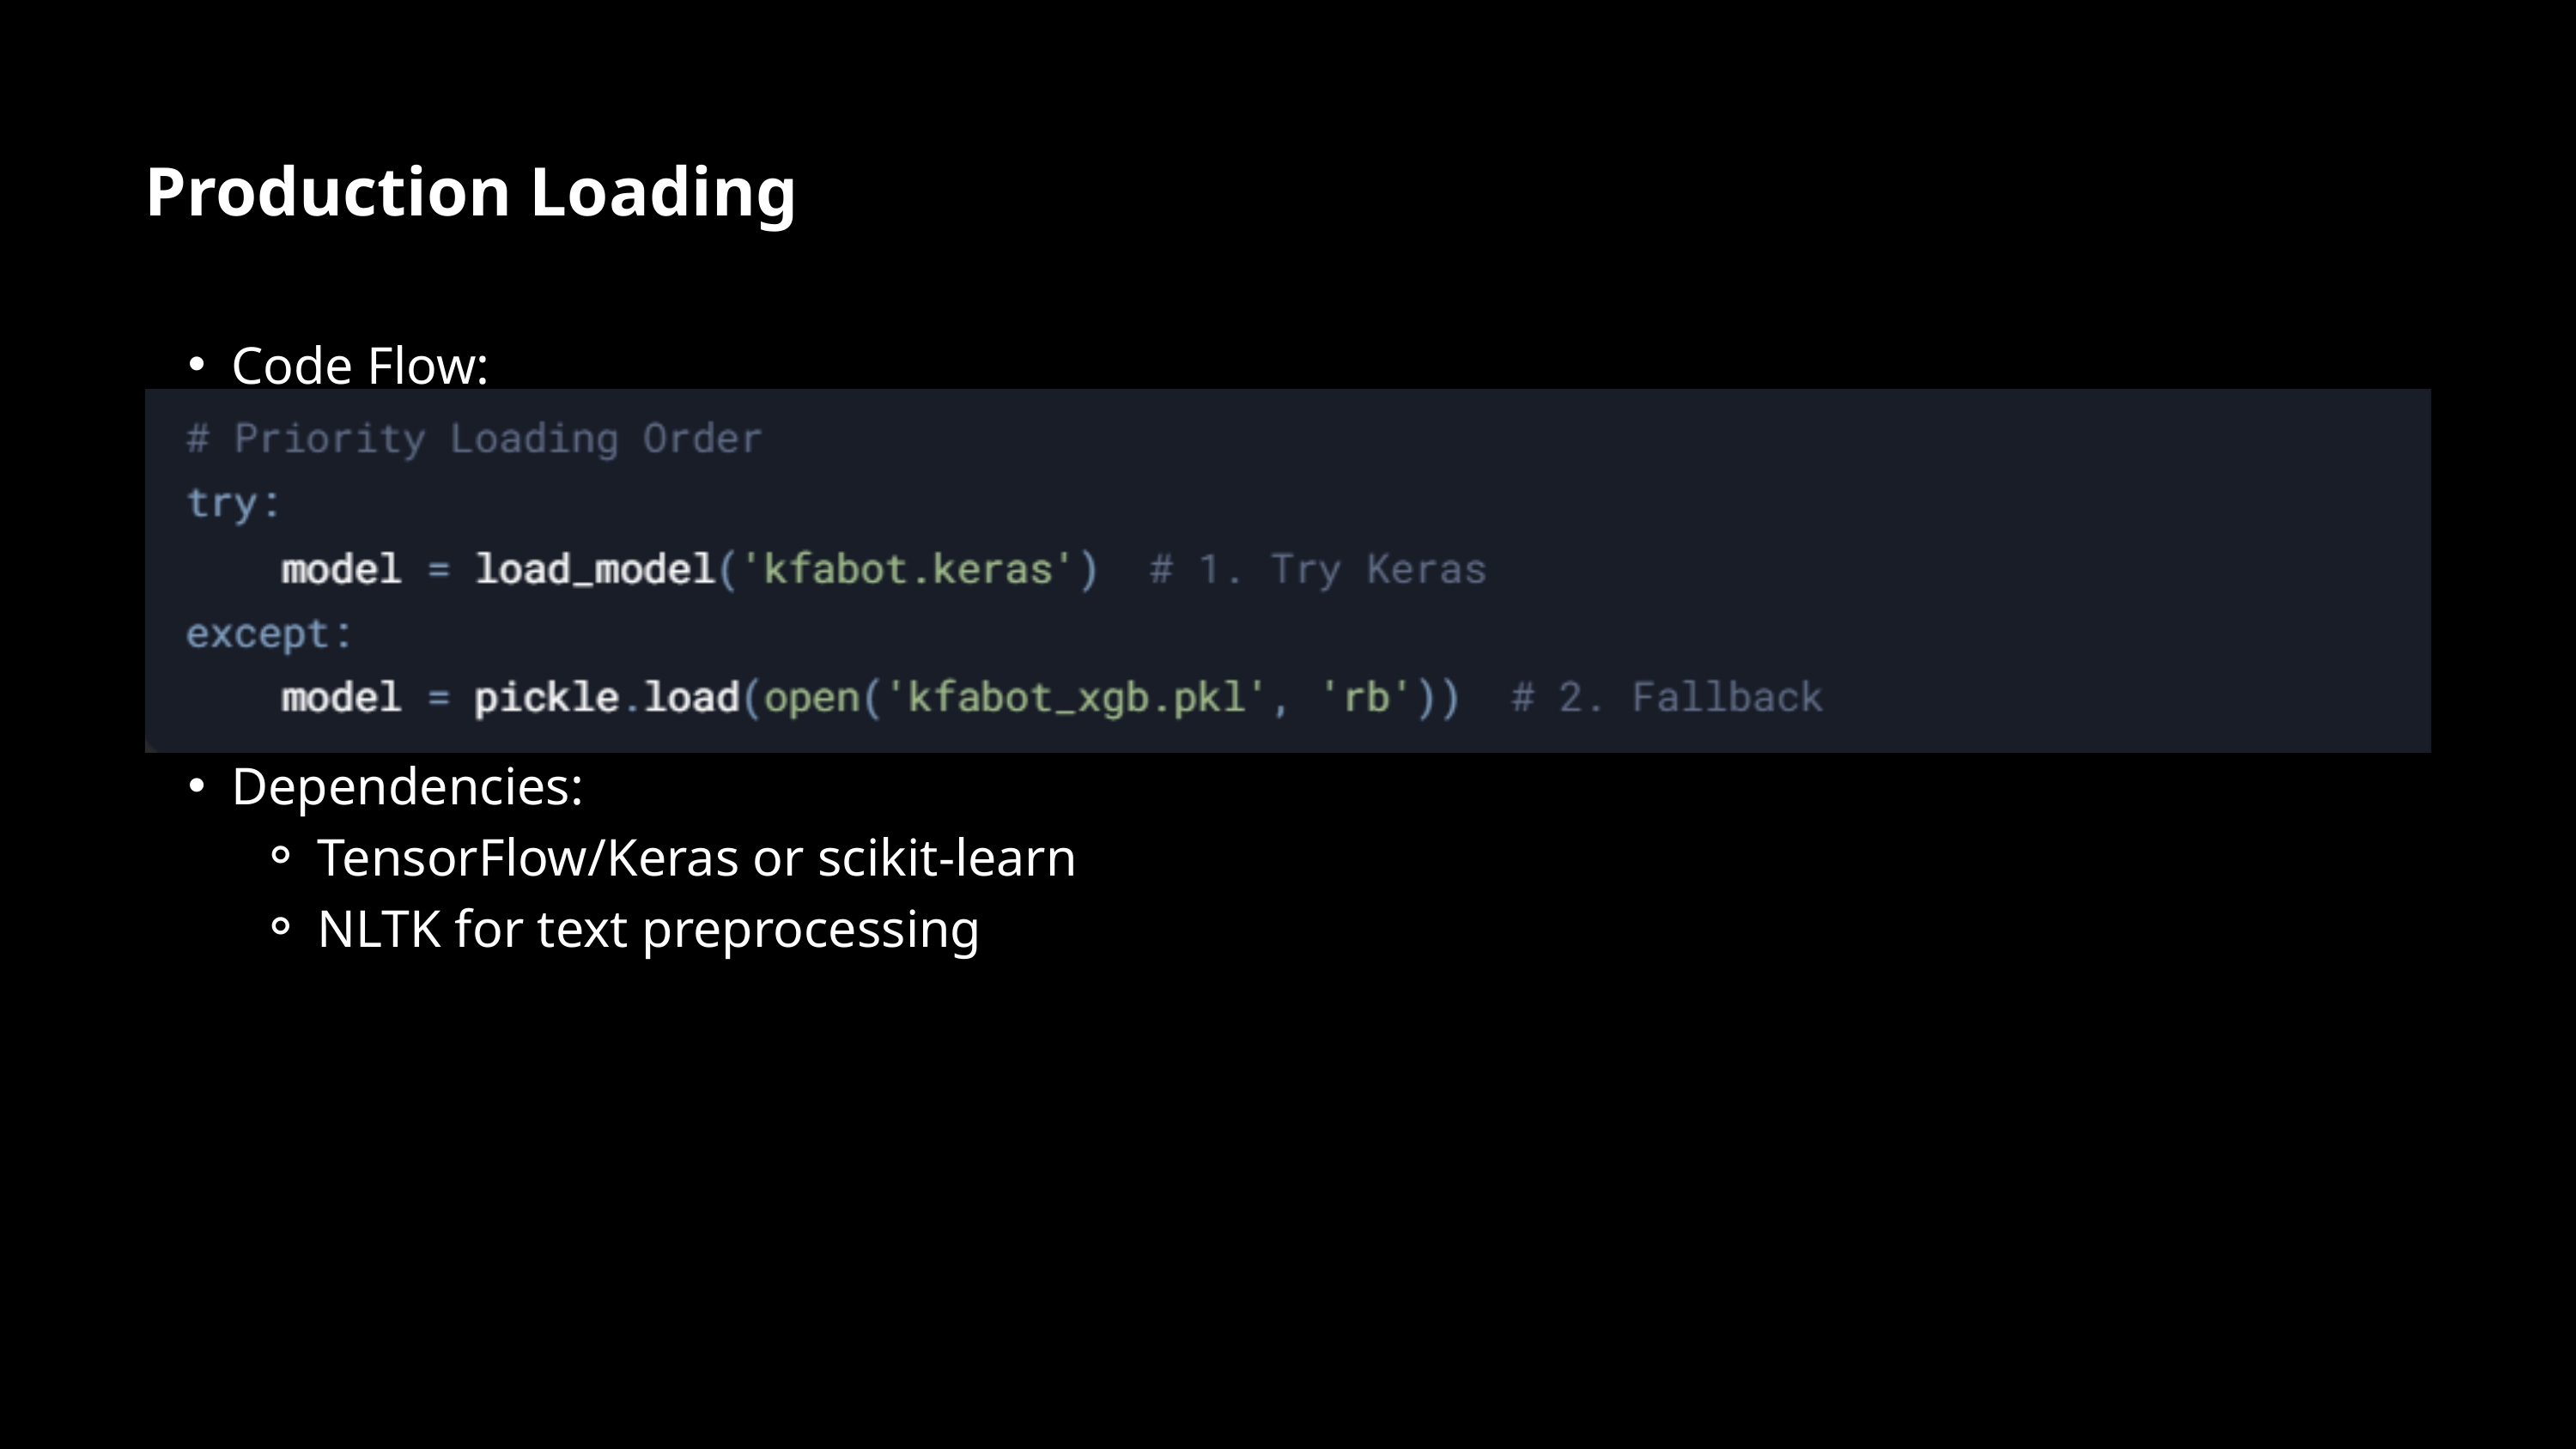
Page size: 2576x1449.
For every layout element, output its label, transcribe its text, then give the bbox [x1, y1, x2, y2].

text_box Production Loading Code Flow: [144, 135, 2432, 394]
text_box Dependencies: TensorFlow/Keras or scikit-learn NLTK for text preprocessing [144, 743, 2432, 958]
text_box [144, 394, 2432, 743]
